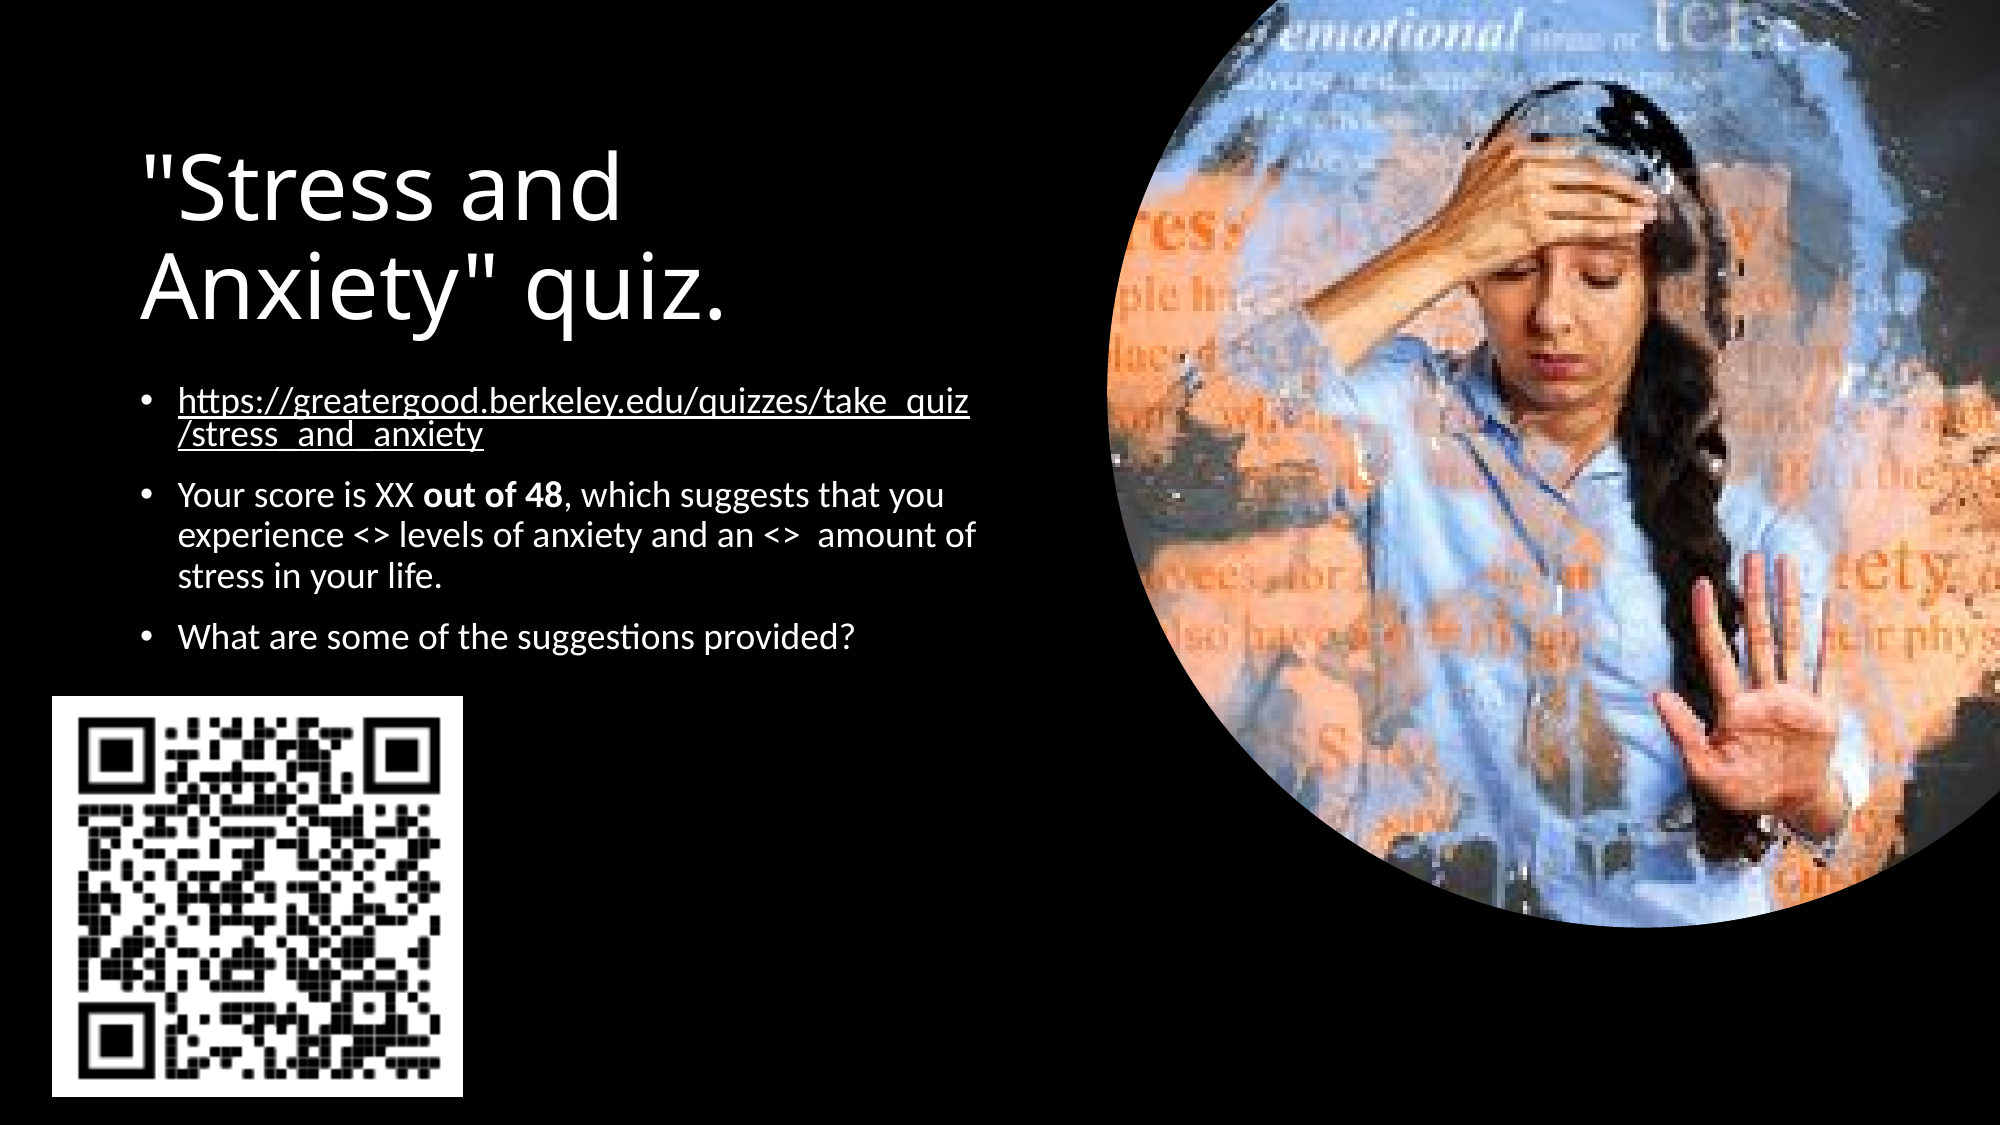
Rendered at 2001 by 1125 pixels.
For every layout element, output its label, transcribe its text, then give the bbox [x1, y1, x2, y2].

title "Stress and Anxiety" quiz. [125, 131, 997, 350]
picture [52, 696, 463, 1097]
list https://greatergood.berkeley.edu/quizzes/take_quiz/stress_and_anxiety Your score is XX out of 48, which suggests that you experience <> levels of anxiety and an <> amount of stress in your life. What are some of the suggestions provided? [125, 373, 997, 928]
picture [1107, 0, 2000, 928]
